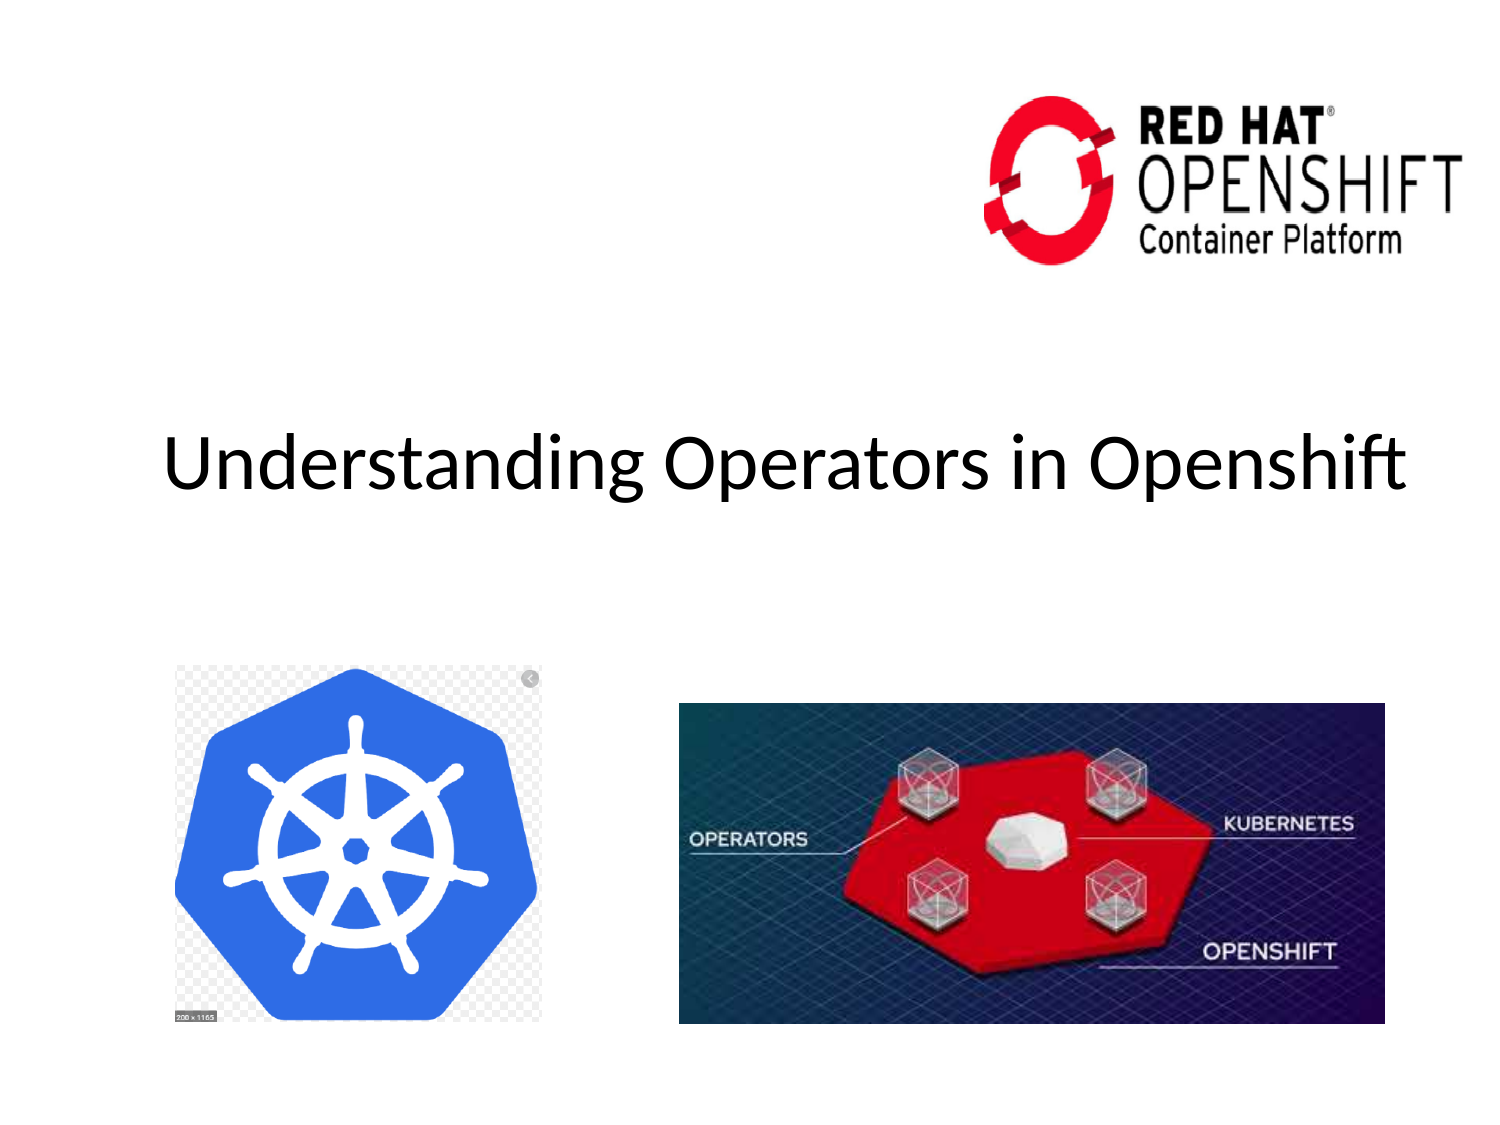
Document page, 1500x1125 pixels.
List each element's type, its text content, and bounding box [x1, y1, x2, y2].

title Understanding Operators in Openshift [105, 363, 1468, 551]
picture [679, 702, 1385, 1024]
picture [175, 665, 542, 1023]
picture [984, 34, 1466, 279]
